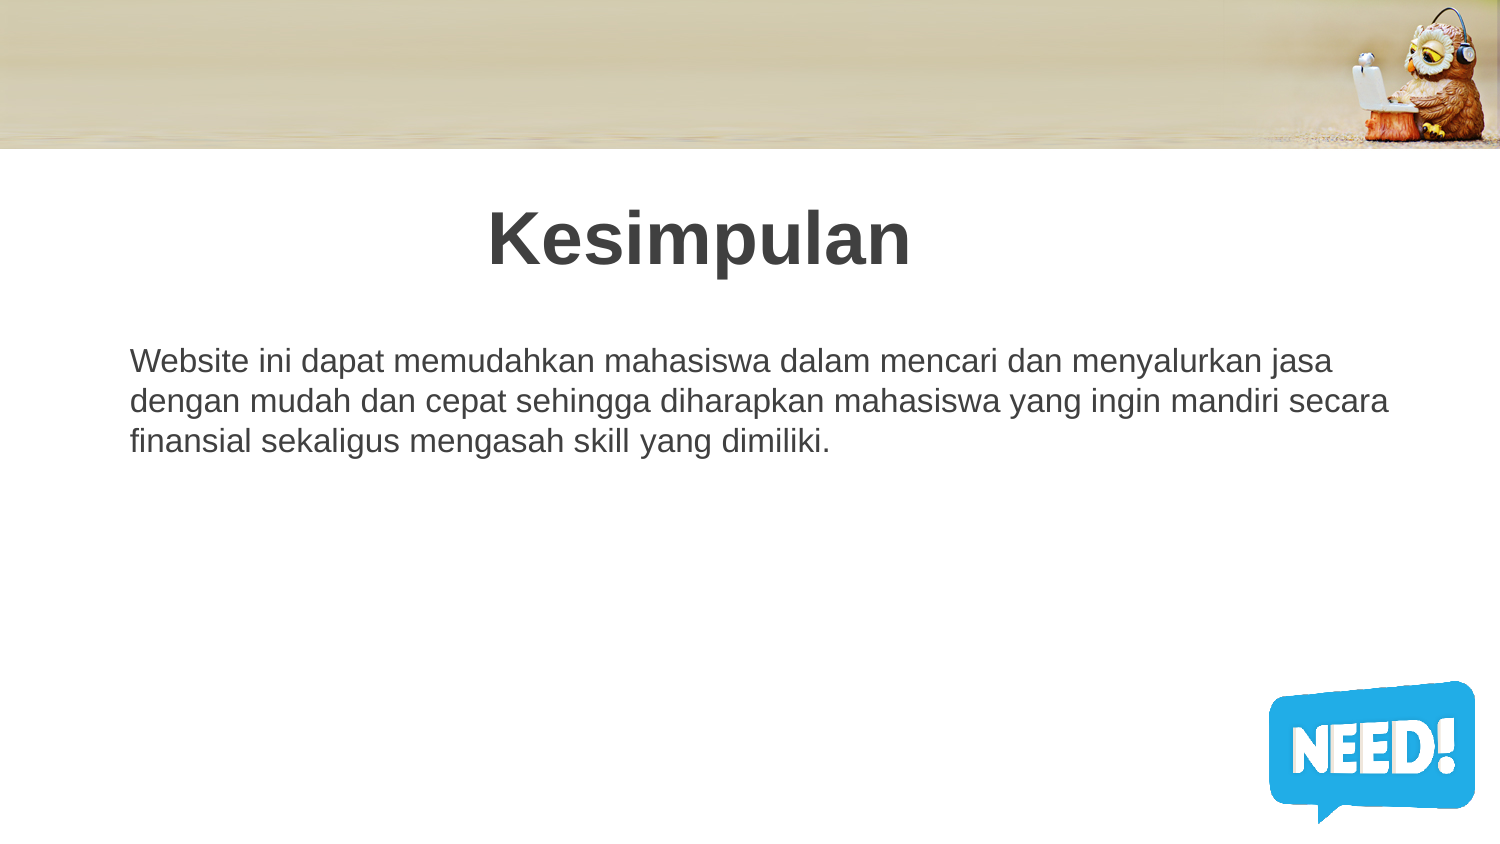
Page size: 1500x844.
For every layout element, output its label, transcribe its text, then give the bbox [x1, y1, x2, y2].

picture [0, 0, 1500, 844]
title Kesimpulan [431, 161, 954, 308]
list Website ini dapat memudahkan mahasiswa dalam mencari dan menyalurkan jasa dengan mudah dan cepat sehingga diharapkan mahasiswa yang ingin mandiri secara finansial sekaligus mengasah skill yang dimiliki. [64, 331, 1459, 486]
